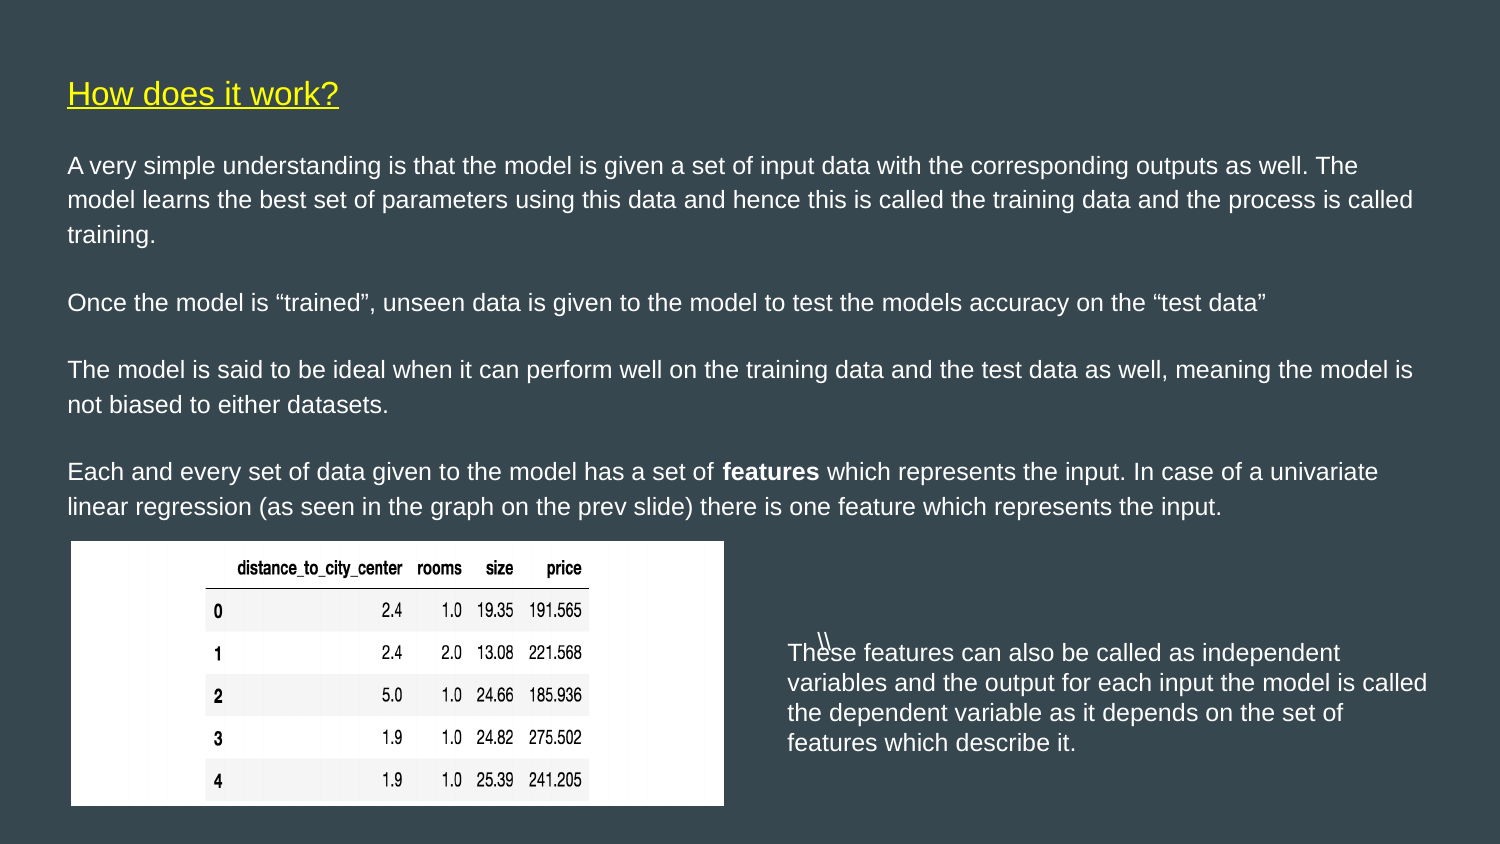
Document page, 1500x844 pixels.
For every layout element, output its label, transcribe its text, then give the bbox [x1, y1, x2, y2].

list How does it work? A very simple understanding is that the model is given a set of input data with the corresponding outputs as well. The model learns the best set of parameters using this data and hence this is called the training data and the process is called training. Once the model is “trained”, unseen data is given to the model to test the models accuracy on the “test data” The model is said to be ideal when it can perform well on the training data and the test data as well, meaning the model is not biased to either datasets. Each and every set of data given to the model has a set of features which represents the input. In case of a univariate linear regression (as seen in the graph on the prev slide) there is one feature which represents the input. \\ [52, 50, 1448, 553]
text_box These features can also be called as independent variables and the output for each input the model is called the dependent variable as it depends on the set of features which describe it. [772, 621, 1457, 766]
picture [71, 540, 724, 806]
